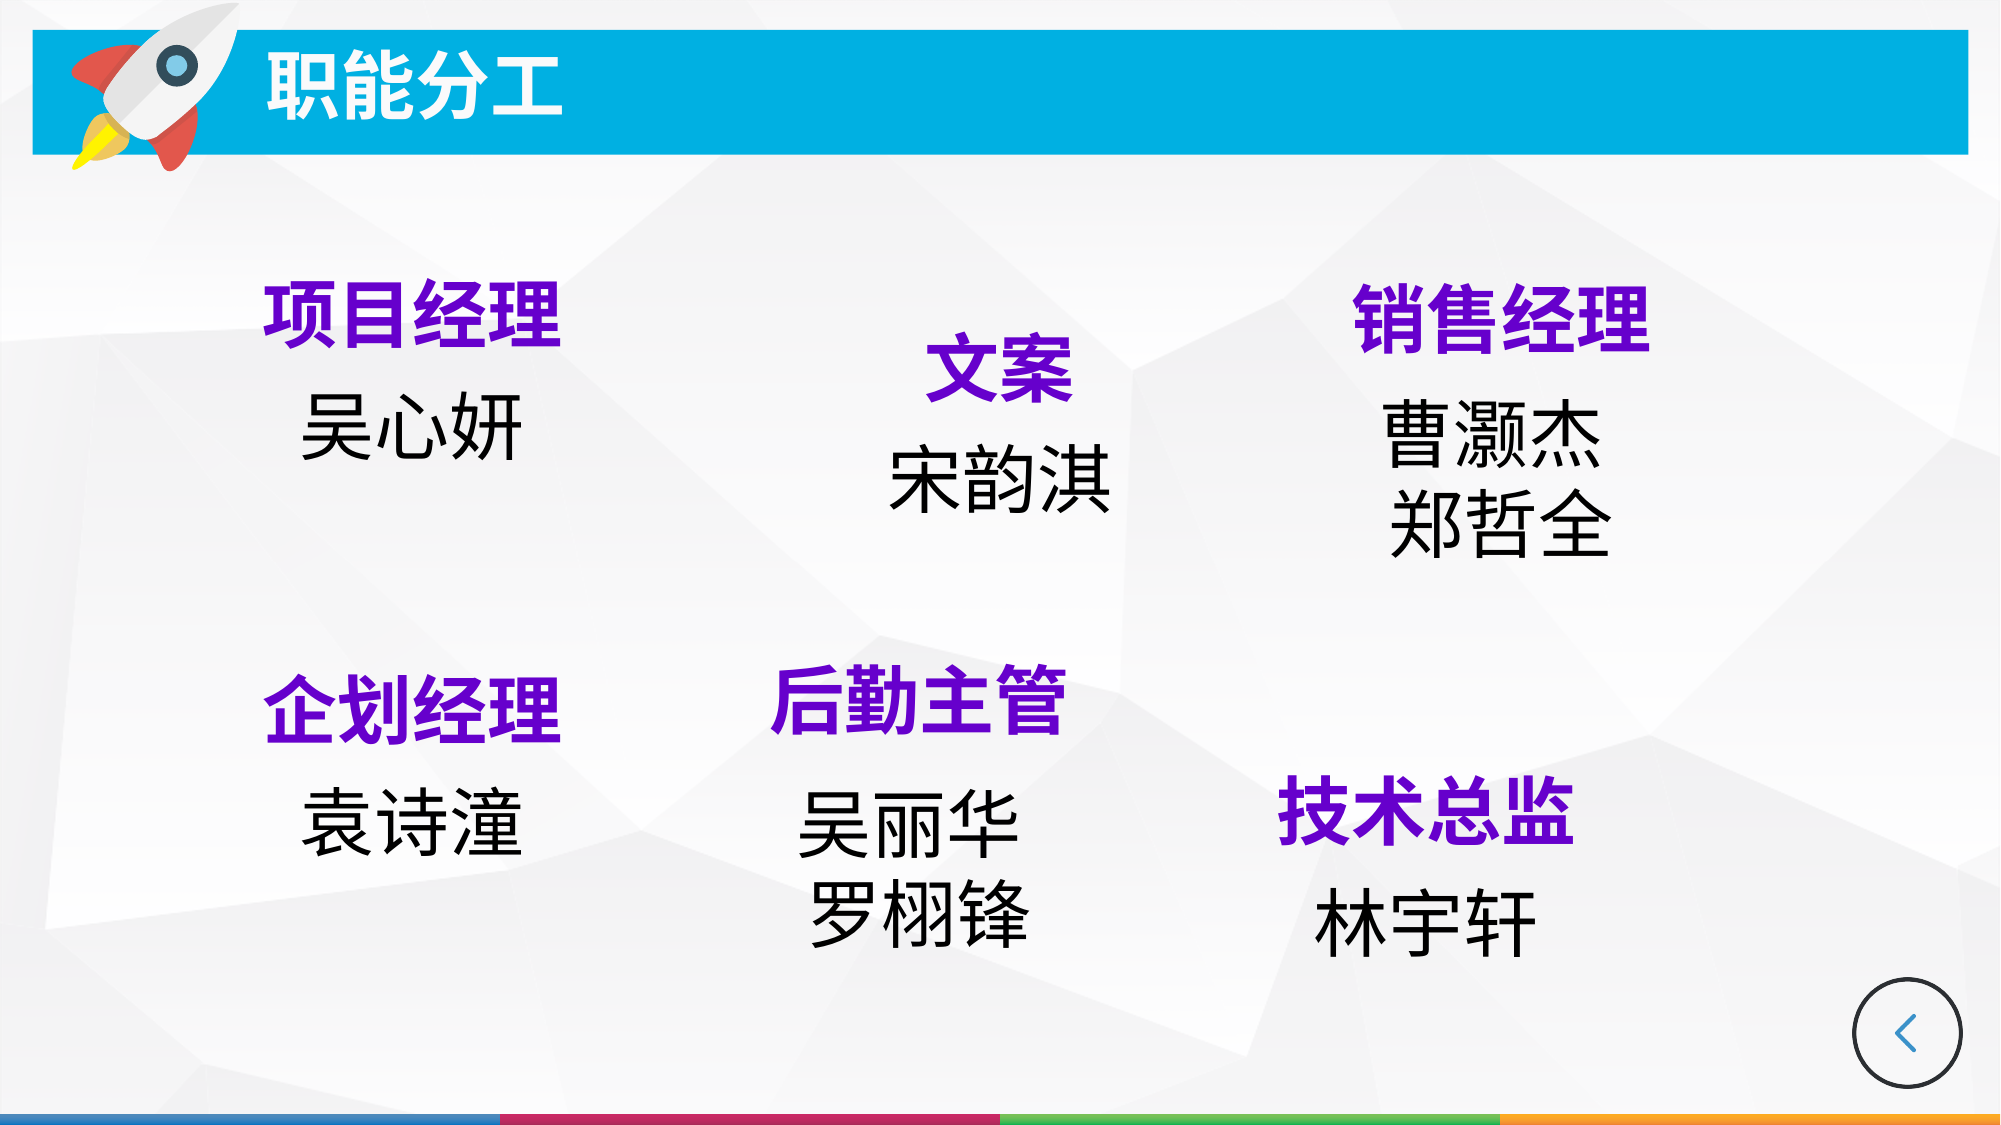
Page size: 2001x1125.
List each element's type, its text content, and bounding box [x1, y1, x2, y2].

title 职能分工 [257, 29, 1984, 150]
text_box 宋韵淇 [812, 425, 1188, 531]
text_box 曹灏杰 郑哲全 [1313, 380, 1689, 576]
text_box 技术总监 [1238, 757, 1615, 863]
text_box 项目经理 [224, 260, 600, 366]
text_box 后勤主管 [731, 646, 1107, 751]
text_box 林宇轩 [1238, 869, 1615, 974]
picture [0, 0, 2001, 1125]
text_box 销售经理 [1313, 265, 1689, 371]
text_box 企划经理 [224, 656, 600, 762]
text_box 吴心妍 [224, 372, 600, 477]
text_box 文案 [812, 313, 1188, 419]
text_box 袁诗潼 [224, 768, 600, 873]
text_box 吴丽华 罗栩锋 [731, 770, 1107, 965]
